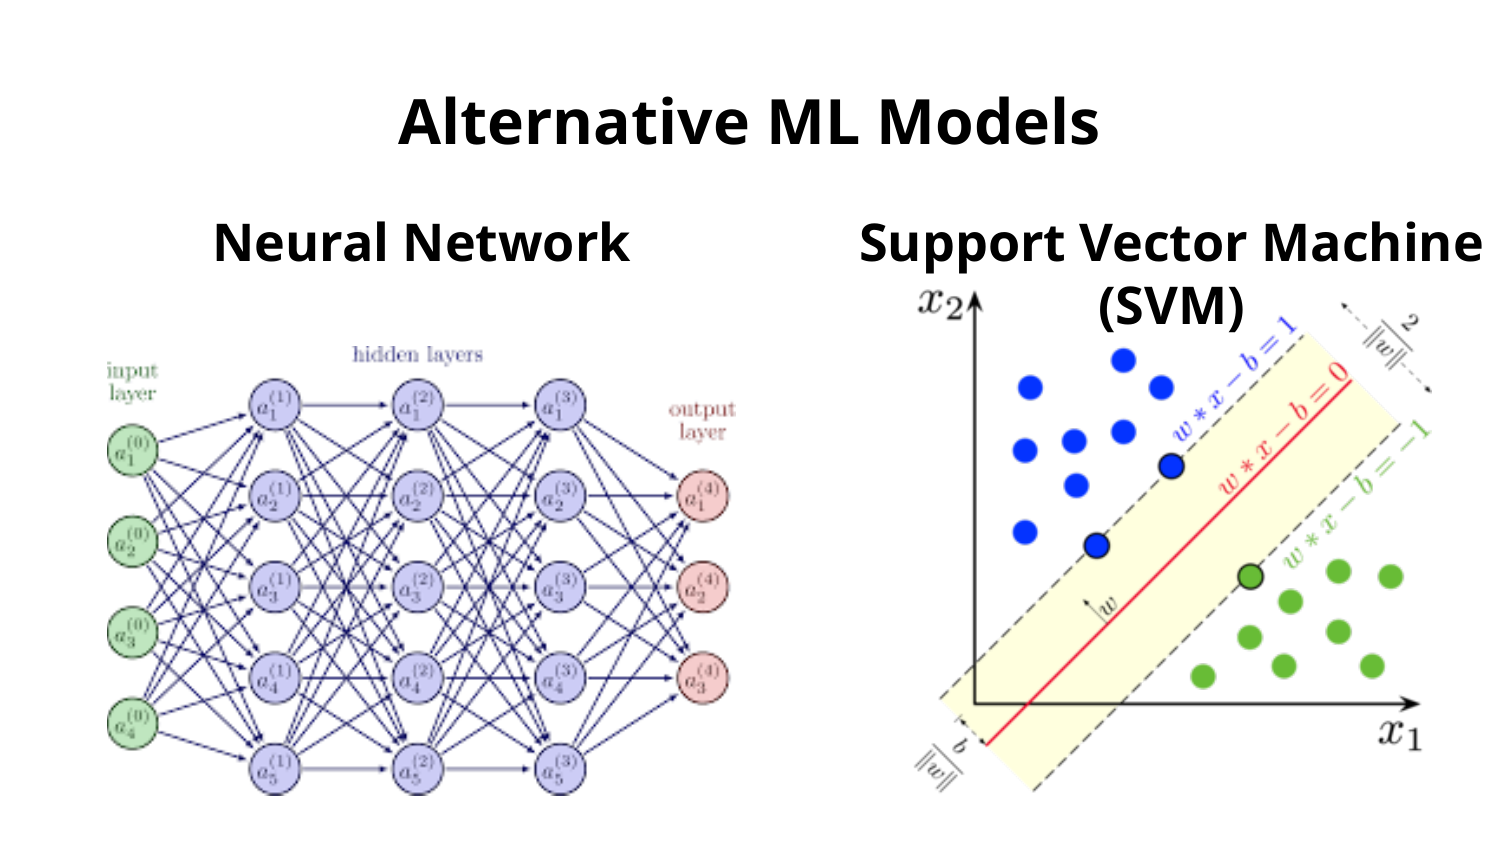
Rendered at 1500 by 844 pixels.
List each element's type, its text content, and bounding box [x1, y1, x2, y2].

picture [107, 346, 737, 796]
title Alternative ML Models [75, 67, 1425, 162]
title Support Vector Machine (SVM) [805, 194, 1500, 289]
picture [911, 288, 1433, 796]
title Neural Network [75, 194, 769, 289]
